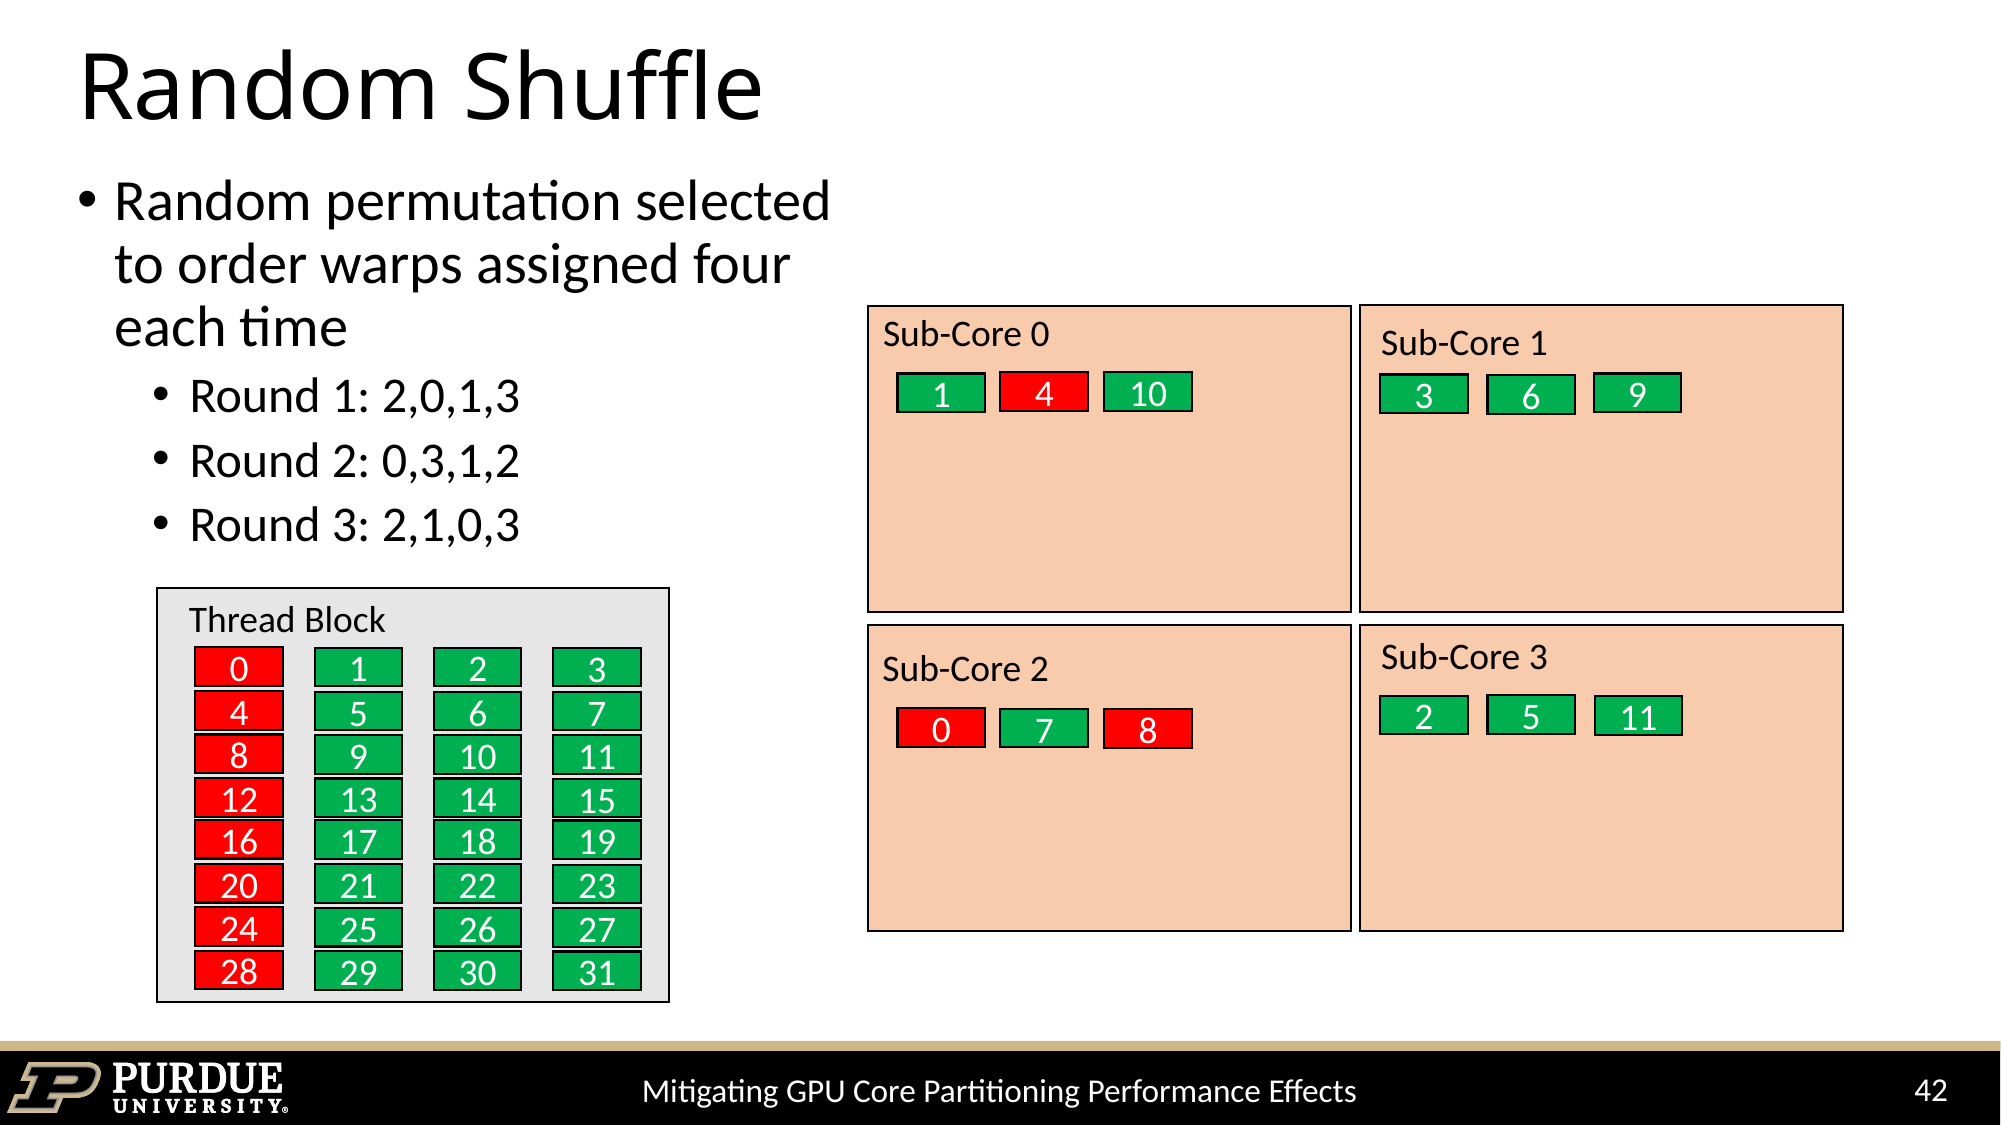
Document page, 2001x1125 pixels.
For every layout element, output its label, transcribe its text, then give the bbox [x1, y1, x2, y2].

text_box 7 [999, 708, 1089, 748]
text_box 11 [1594, 695, 1683, 736]
text_box 4 [999, 371, 1089, 412]
text_box Sub-Core 2 [867, 636, 1103, 696]
text_box 5 [1486, 694, 1576, 735]
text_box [124, 587, 670, 1003]
text_box 10 [1103, 371, 1193, 412]
text_box [867, 305, 1352, 613]
title Random Shuffle [62, 14, 1787, 166]
text_box 0 [896, 707, 986, 748]
text_box Sub-Core 1 [1366, 310, 1602, 371]
text_box Sub-Core 3 [1366, 624, 1602, 685]
text_box 1 [896, 372, 986, 413]
text_box 6 [1486, 374, 1576, 415]
text_box 2 [1379, 695, 1469, 735]
text_box [867, 624, 1352, 932]
text_box [1359, 624, 1844, 932]
text_box Sub-Core 0 [868, 301, 1104, 362]
list Random permutation selected to order warps assigned four each time Round 1: 2,0,1,3 Round 2: 0,3,1,2 Round 3: 2,1,0,3 [62, 162, 859, 1014]
text_box 8 [1103, 708, 1193, 749]
text_box 3 [1379, 373, 1469, 414]
text_box 9 [1593, 372, 1682, 413]
picture [7, 1062, 288, 1113]
text_box [1359, 304, 1844, 613]
slide_number 42 [1862, 1051, 2000, 1125]
